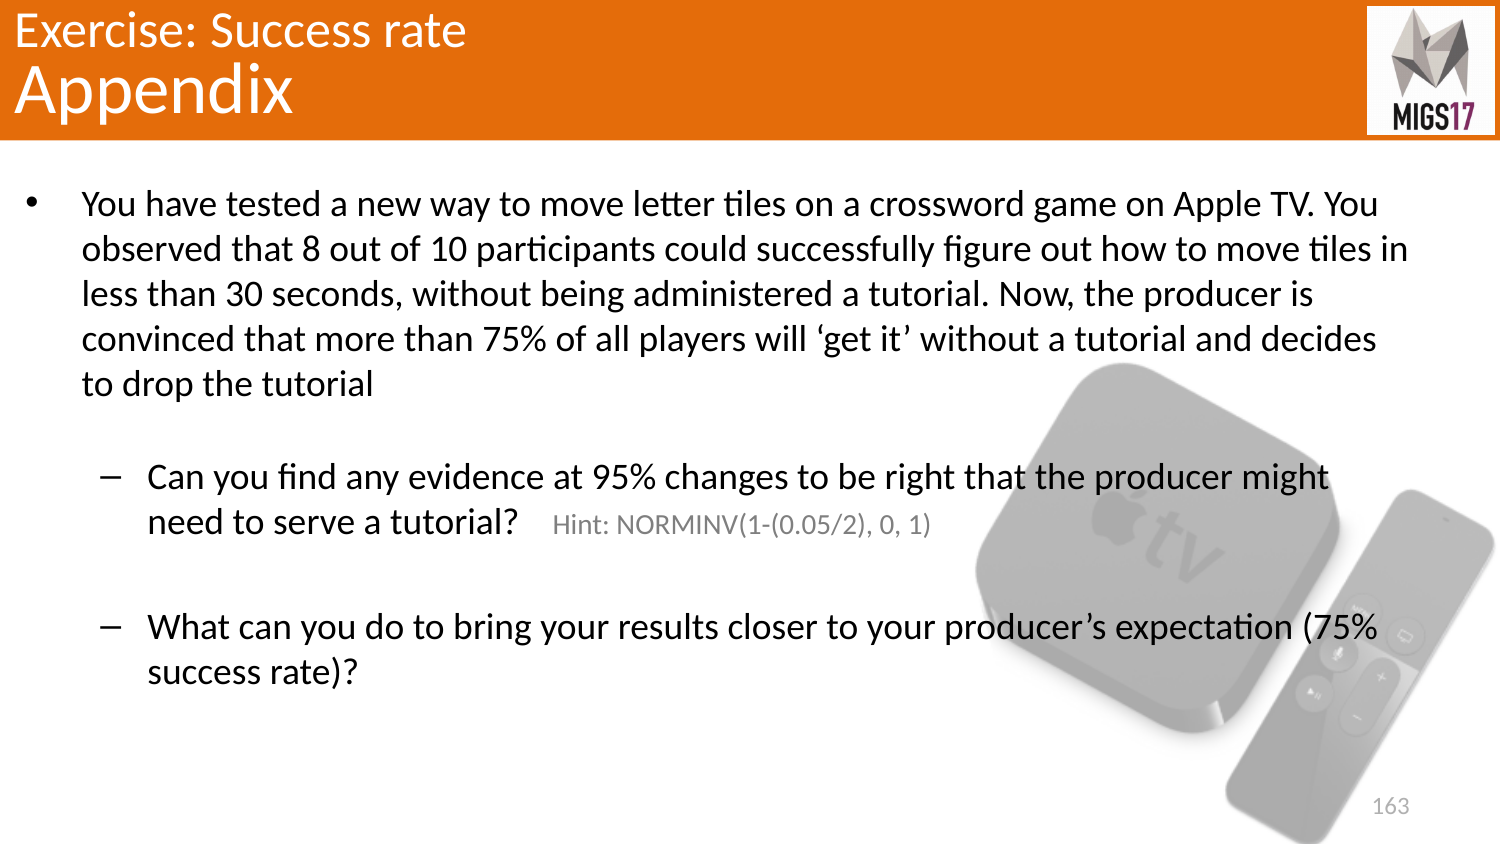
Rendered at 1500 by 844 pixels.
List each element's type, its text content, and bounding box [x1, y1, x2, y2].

text_box Hint: NORMINV(1-(0.05/2), 0, 1) [537, 498, 948, 548]
list You have tested a new way to move letter tiles on a crossword game on Apple TV. You observed that 8 out of 10 participants could successfully figure out how to move tiles in less than 30 seconds, without being administered a tutorial. Now, the producer is convinced that more than 75% of all players will ‘get it’ without a tutorial and decides to drop the tutorial Can you find any evidence at 95% changes to be right that the producer might need to serve a tutorial? What can you do to bring your results closer to your producer’s expectation (75% success rate)? [10, 171, 1425, 770]
picture [1367, 6, 1496, 135]
picture [986, 332, 1500, 844]
text_box Exercise: Success rate Appendix [0, 0, 1500, 141]
